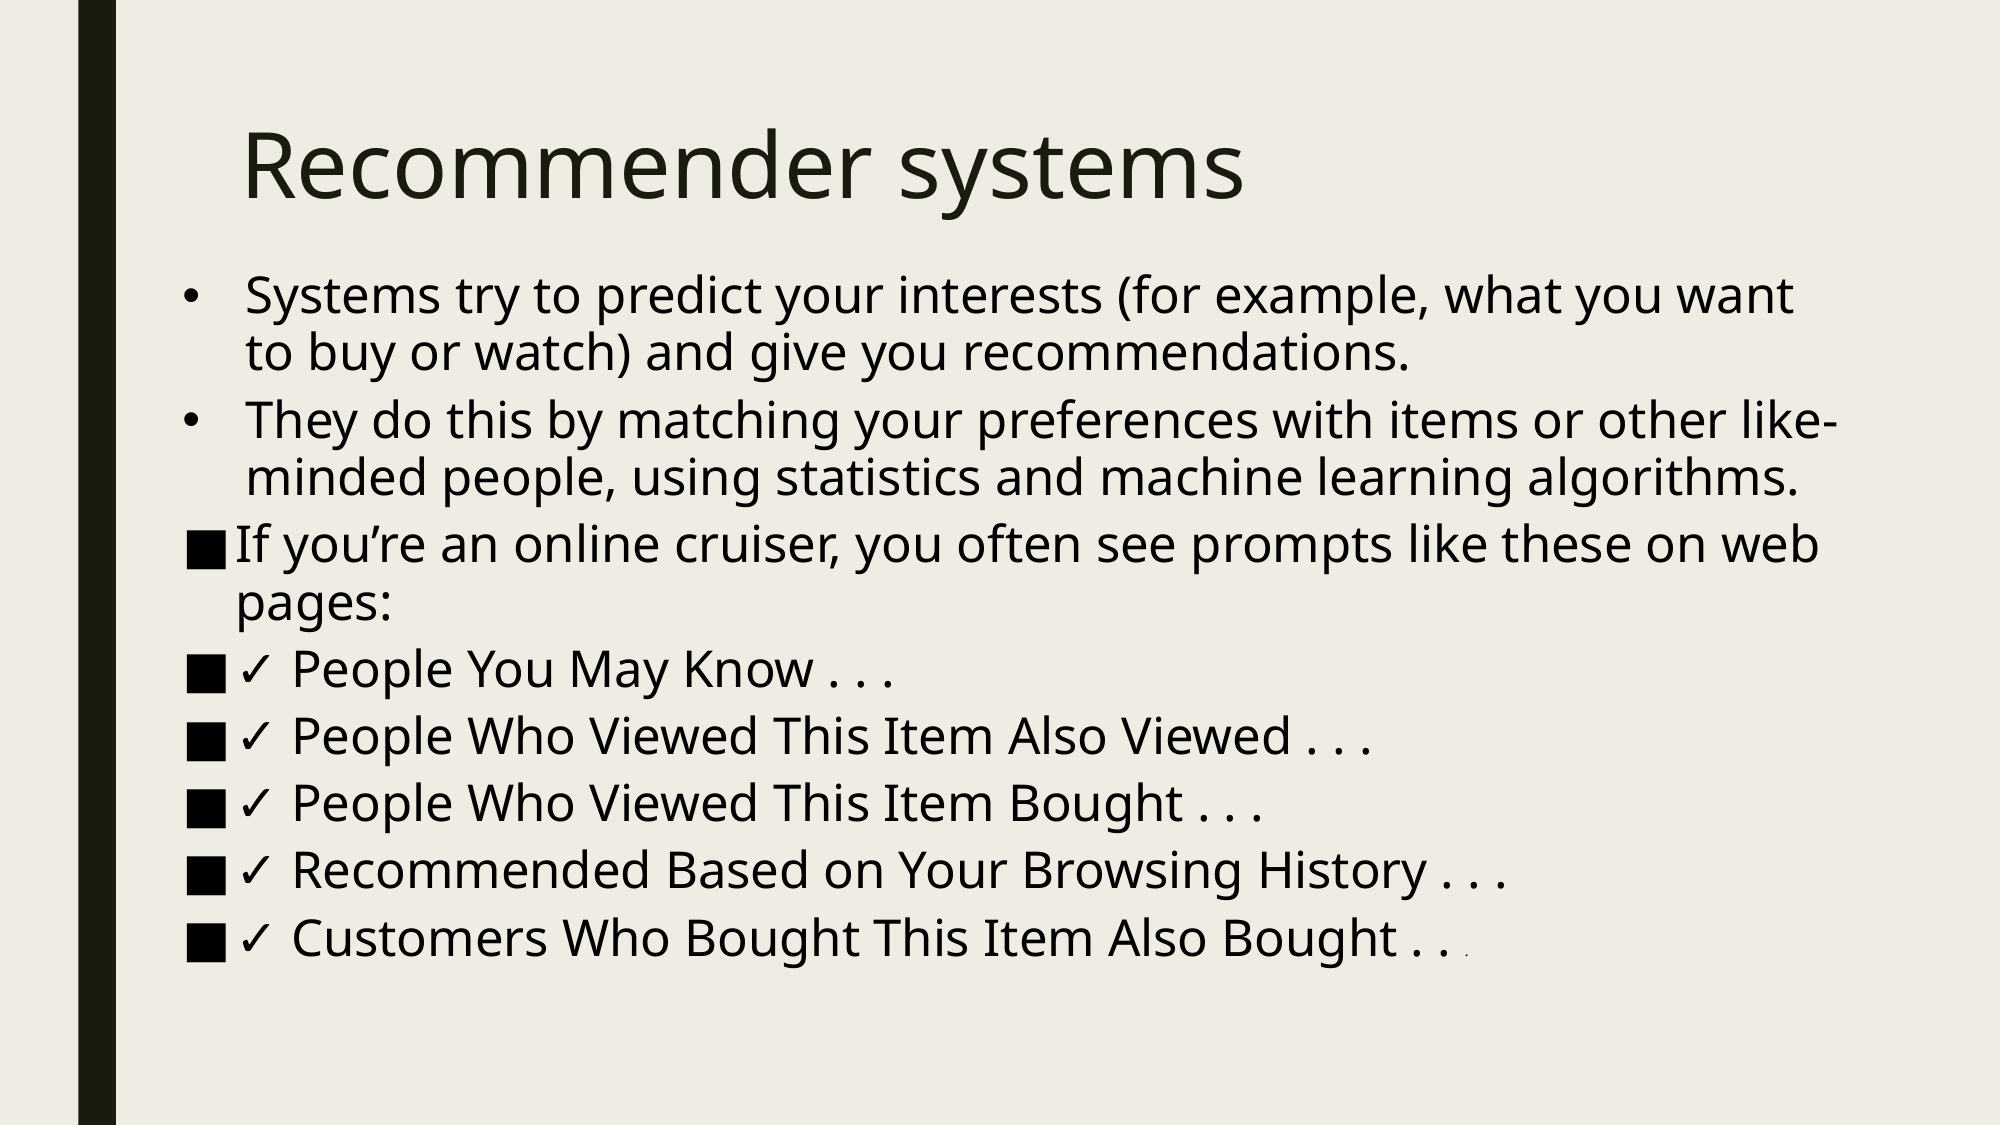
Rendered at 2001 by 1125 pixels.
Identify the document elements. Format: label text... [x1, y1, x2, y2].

title Recommender systems [225, 112, 1800, 260]
list Systems try to predict your interests (for example, what you want to buy or watch) and give you recommendations. They do this by matching your preferences with items or other like-minded people, using statistics and machine learning algorithms. If you’re an online cruiser, you often see prompts like these on web pages: ✓ People You May Know . . . ✓ People Who Viewed This Item Also Viewed . . . ✓ People Who Viewed This Item Bought . . . ✓ Recommended Based on Your Browsing History . . . ✓ Customers Who Bought This Item Also Bought . . . [167, 260, 1863, 1016]
